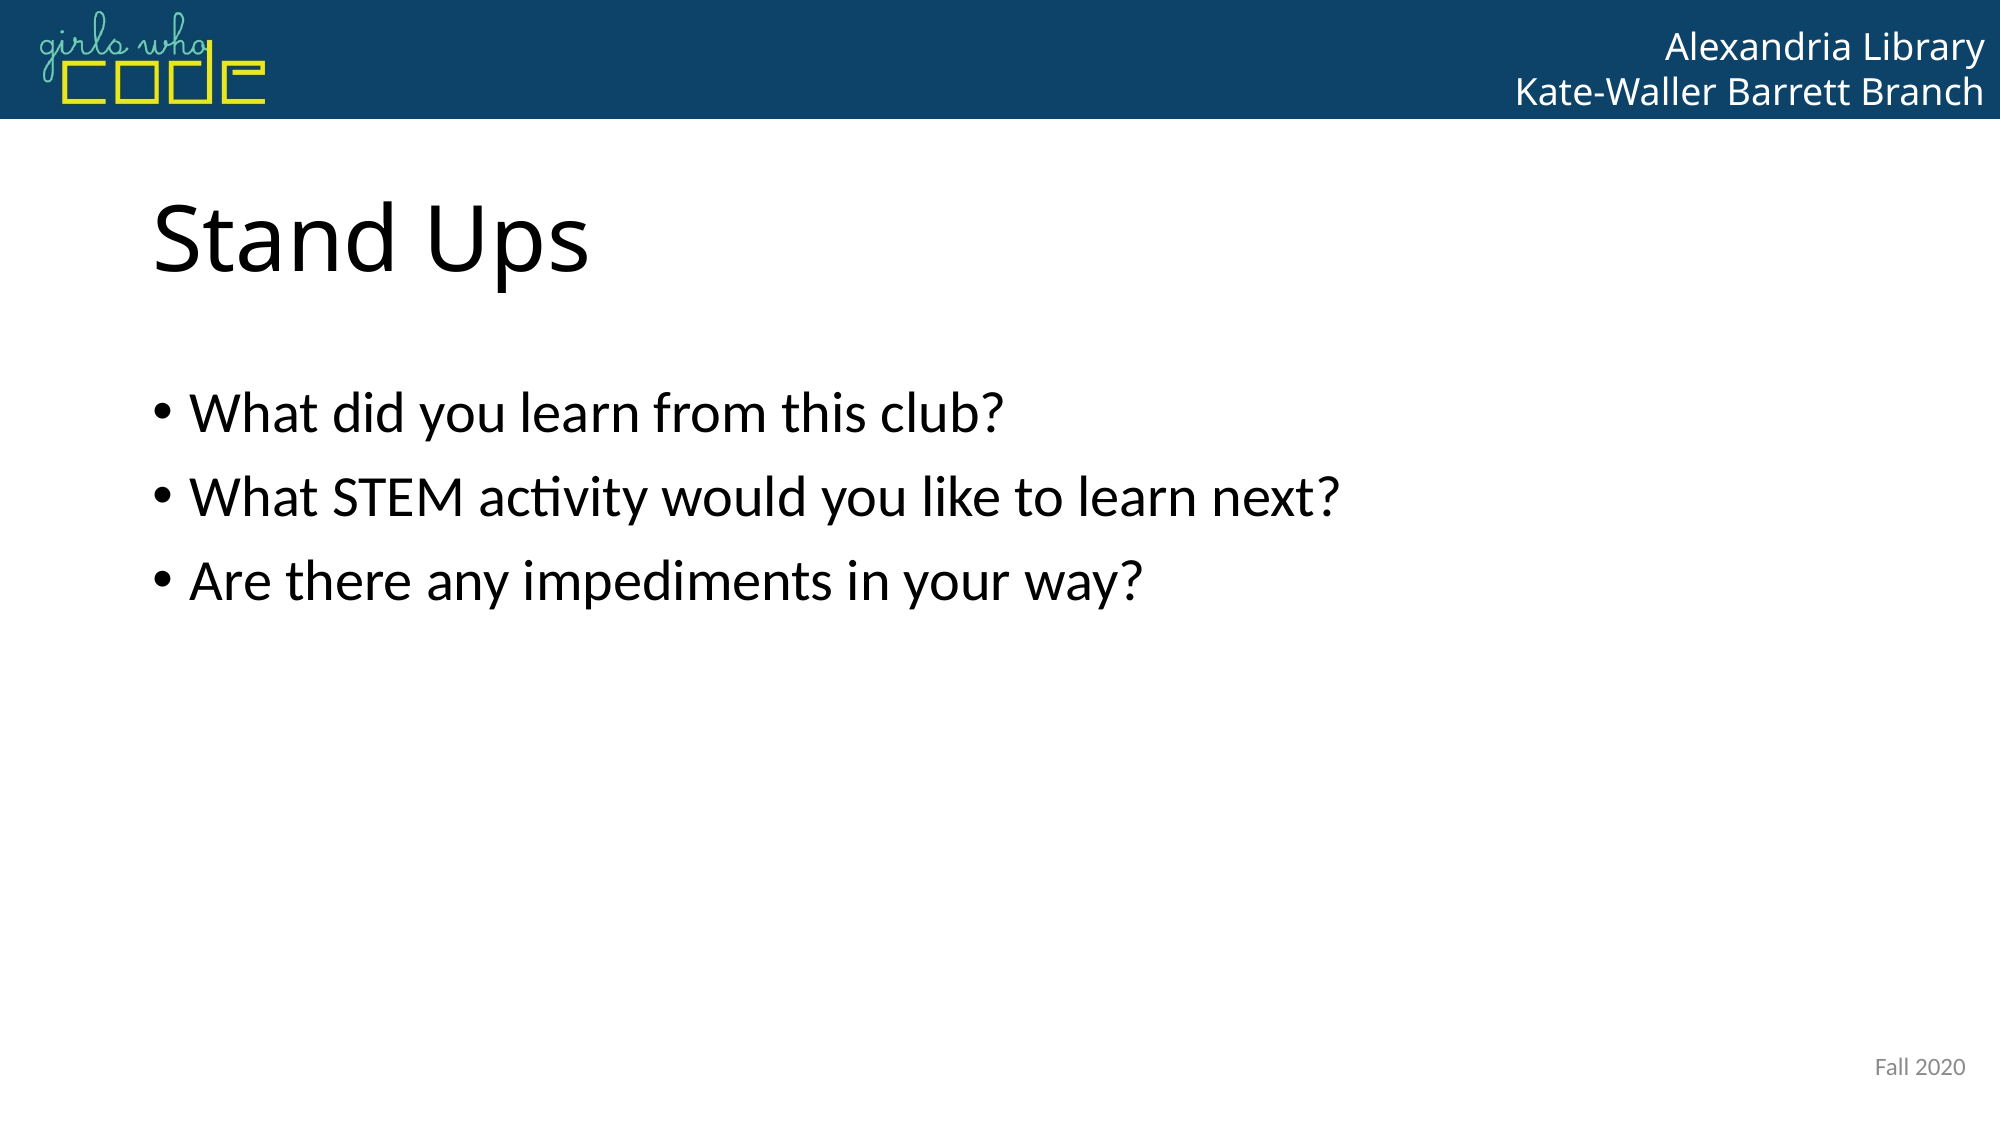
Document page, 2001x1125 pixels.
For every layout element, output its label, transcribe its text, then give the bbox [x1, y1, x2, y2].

list What did you learn from this club? What STEM activity would you like to learn next? Are there any impediments in your way? [137, 375, 1863, 1014]
title Stand Ups [137, 133, 1863, 351]
slide_number Fall 2020 [1531, 1035, 1982, 1096]
picture [0, 0, 2000, 119]
